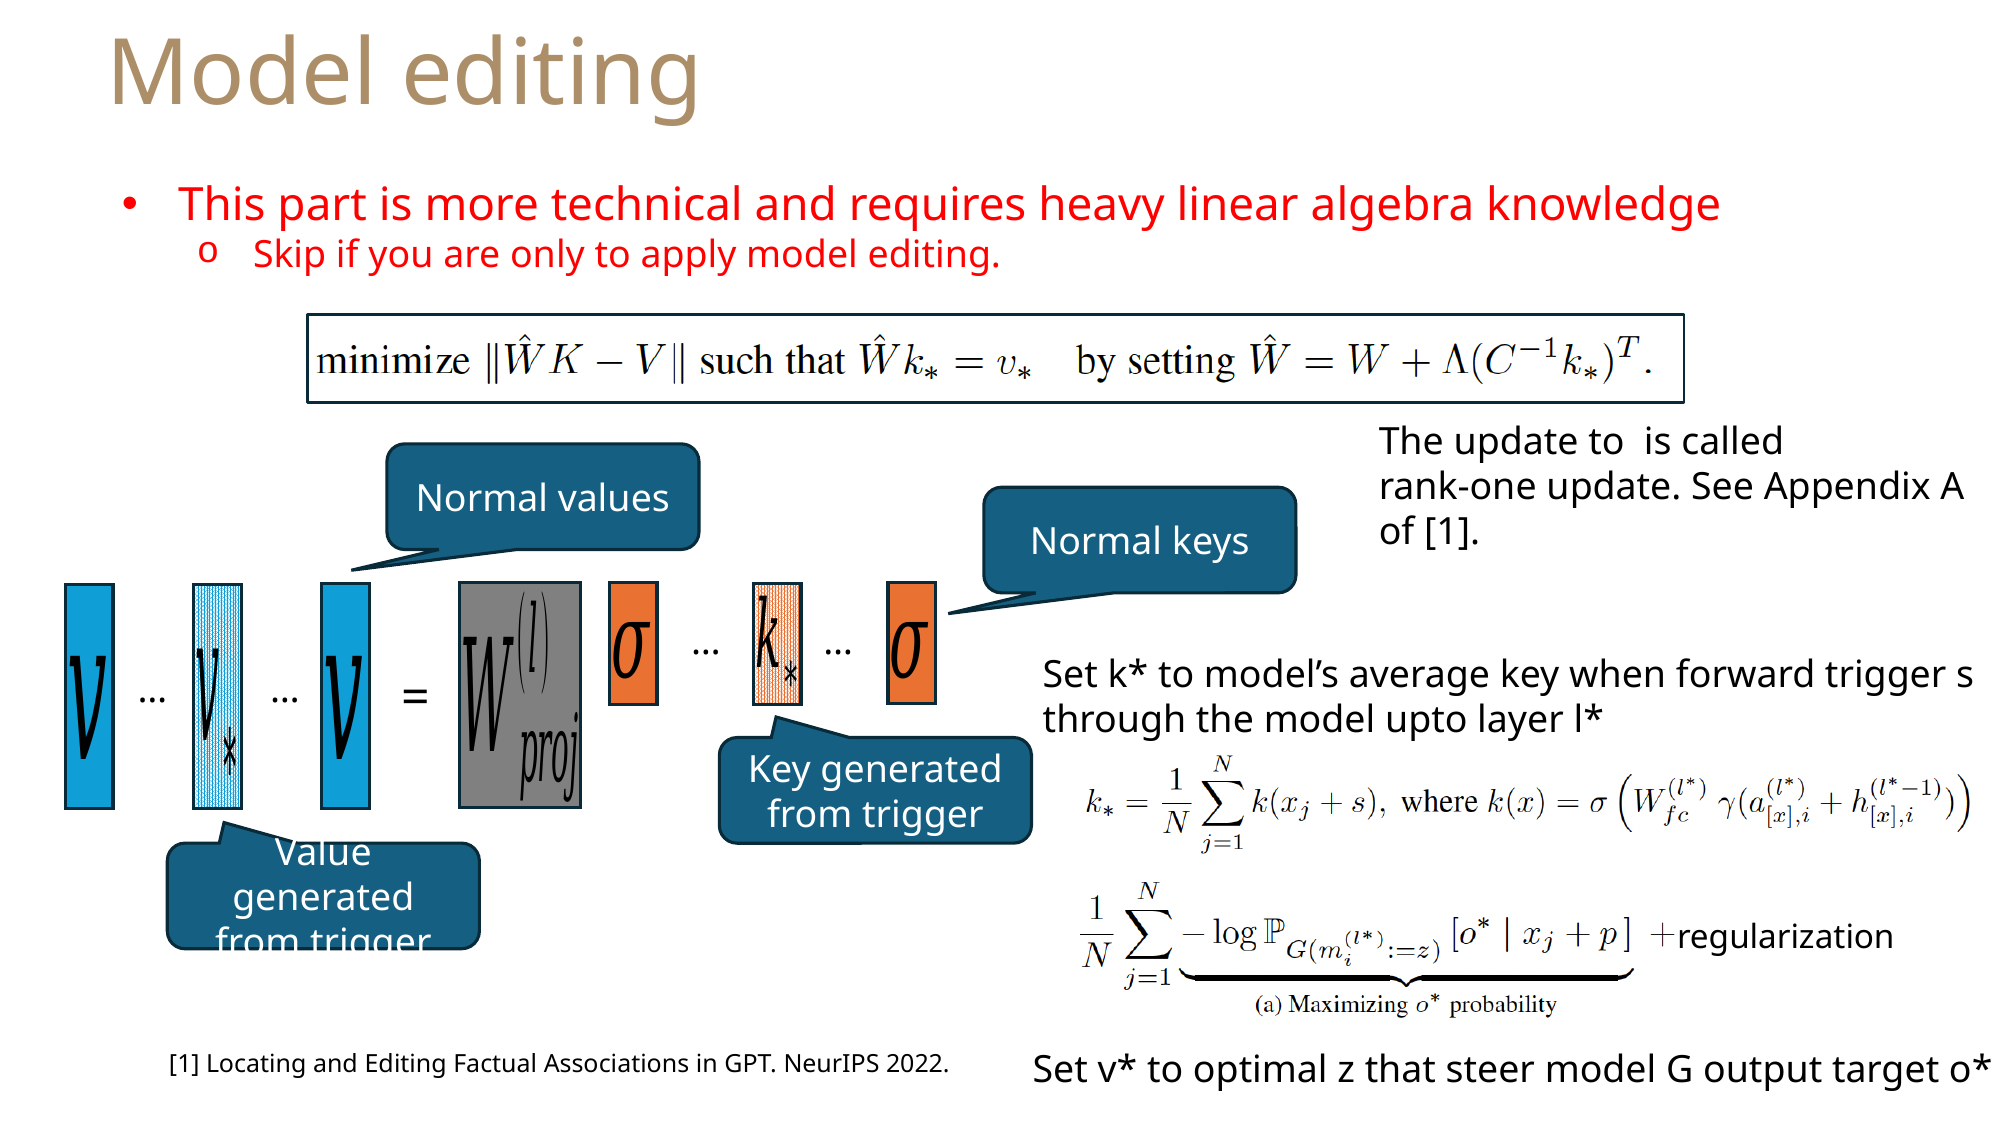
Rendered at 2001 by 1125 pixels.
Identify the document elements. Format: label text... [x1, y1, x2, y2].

text_box … [123, 657, 183, 717]
text_box … [808, 609, 869, 670]
text_box Value generated from trigger [165, 820, 481, 951]
text_box Normal keys [947, 485, 1298, 616]
text_box = [386, 657, 445, 732]
text_box Normal values [350, 442, 701, 572]
text_box This part is more technical and requires heavy linear algebra knowledge Skip if you are only to apply model editing. [107, 167, 1928, 338]
text_box … [676, 609, 736, 670]
picture [1073, 747, 1977, 1039]
text_box Model editing [91, 2, 1900, 148]
text_box regularization [1682, 907, 1910, 963]
text_box Key generated from trigger [717, 715, 1034, 845]
text_box Set k* to model’s average key when forward trigger s through the model upto layer l* [1027, 643, 1990, 748]
text_box [1] Locating and Editing Factual Associations in GPT. NeurIPS 2022. [154, 1039, 967, 1085]
text_box … [255, 657, 315, 717]
text_box Set v* to optimal z that steer model G output target o* [1017, 1037, 2000, 1098]
picture [308, 314, 1684, 402]
